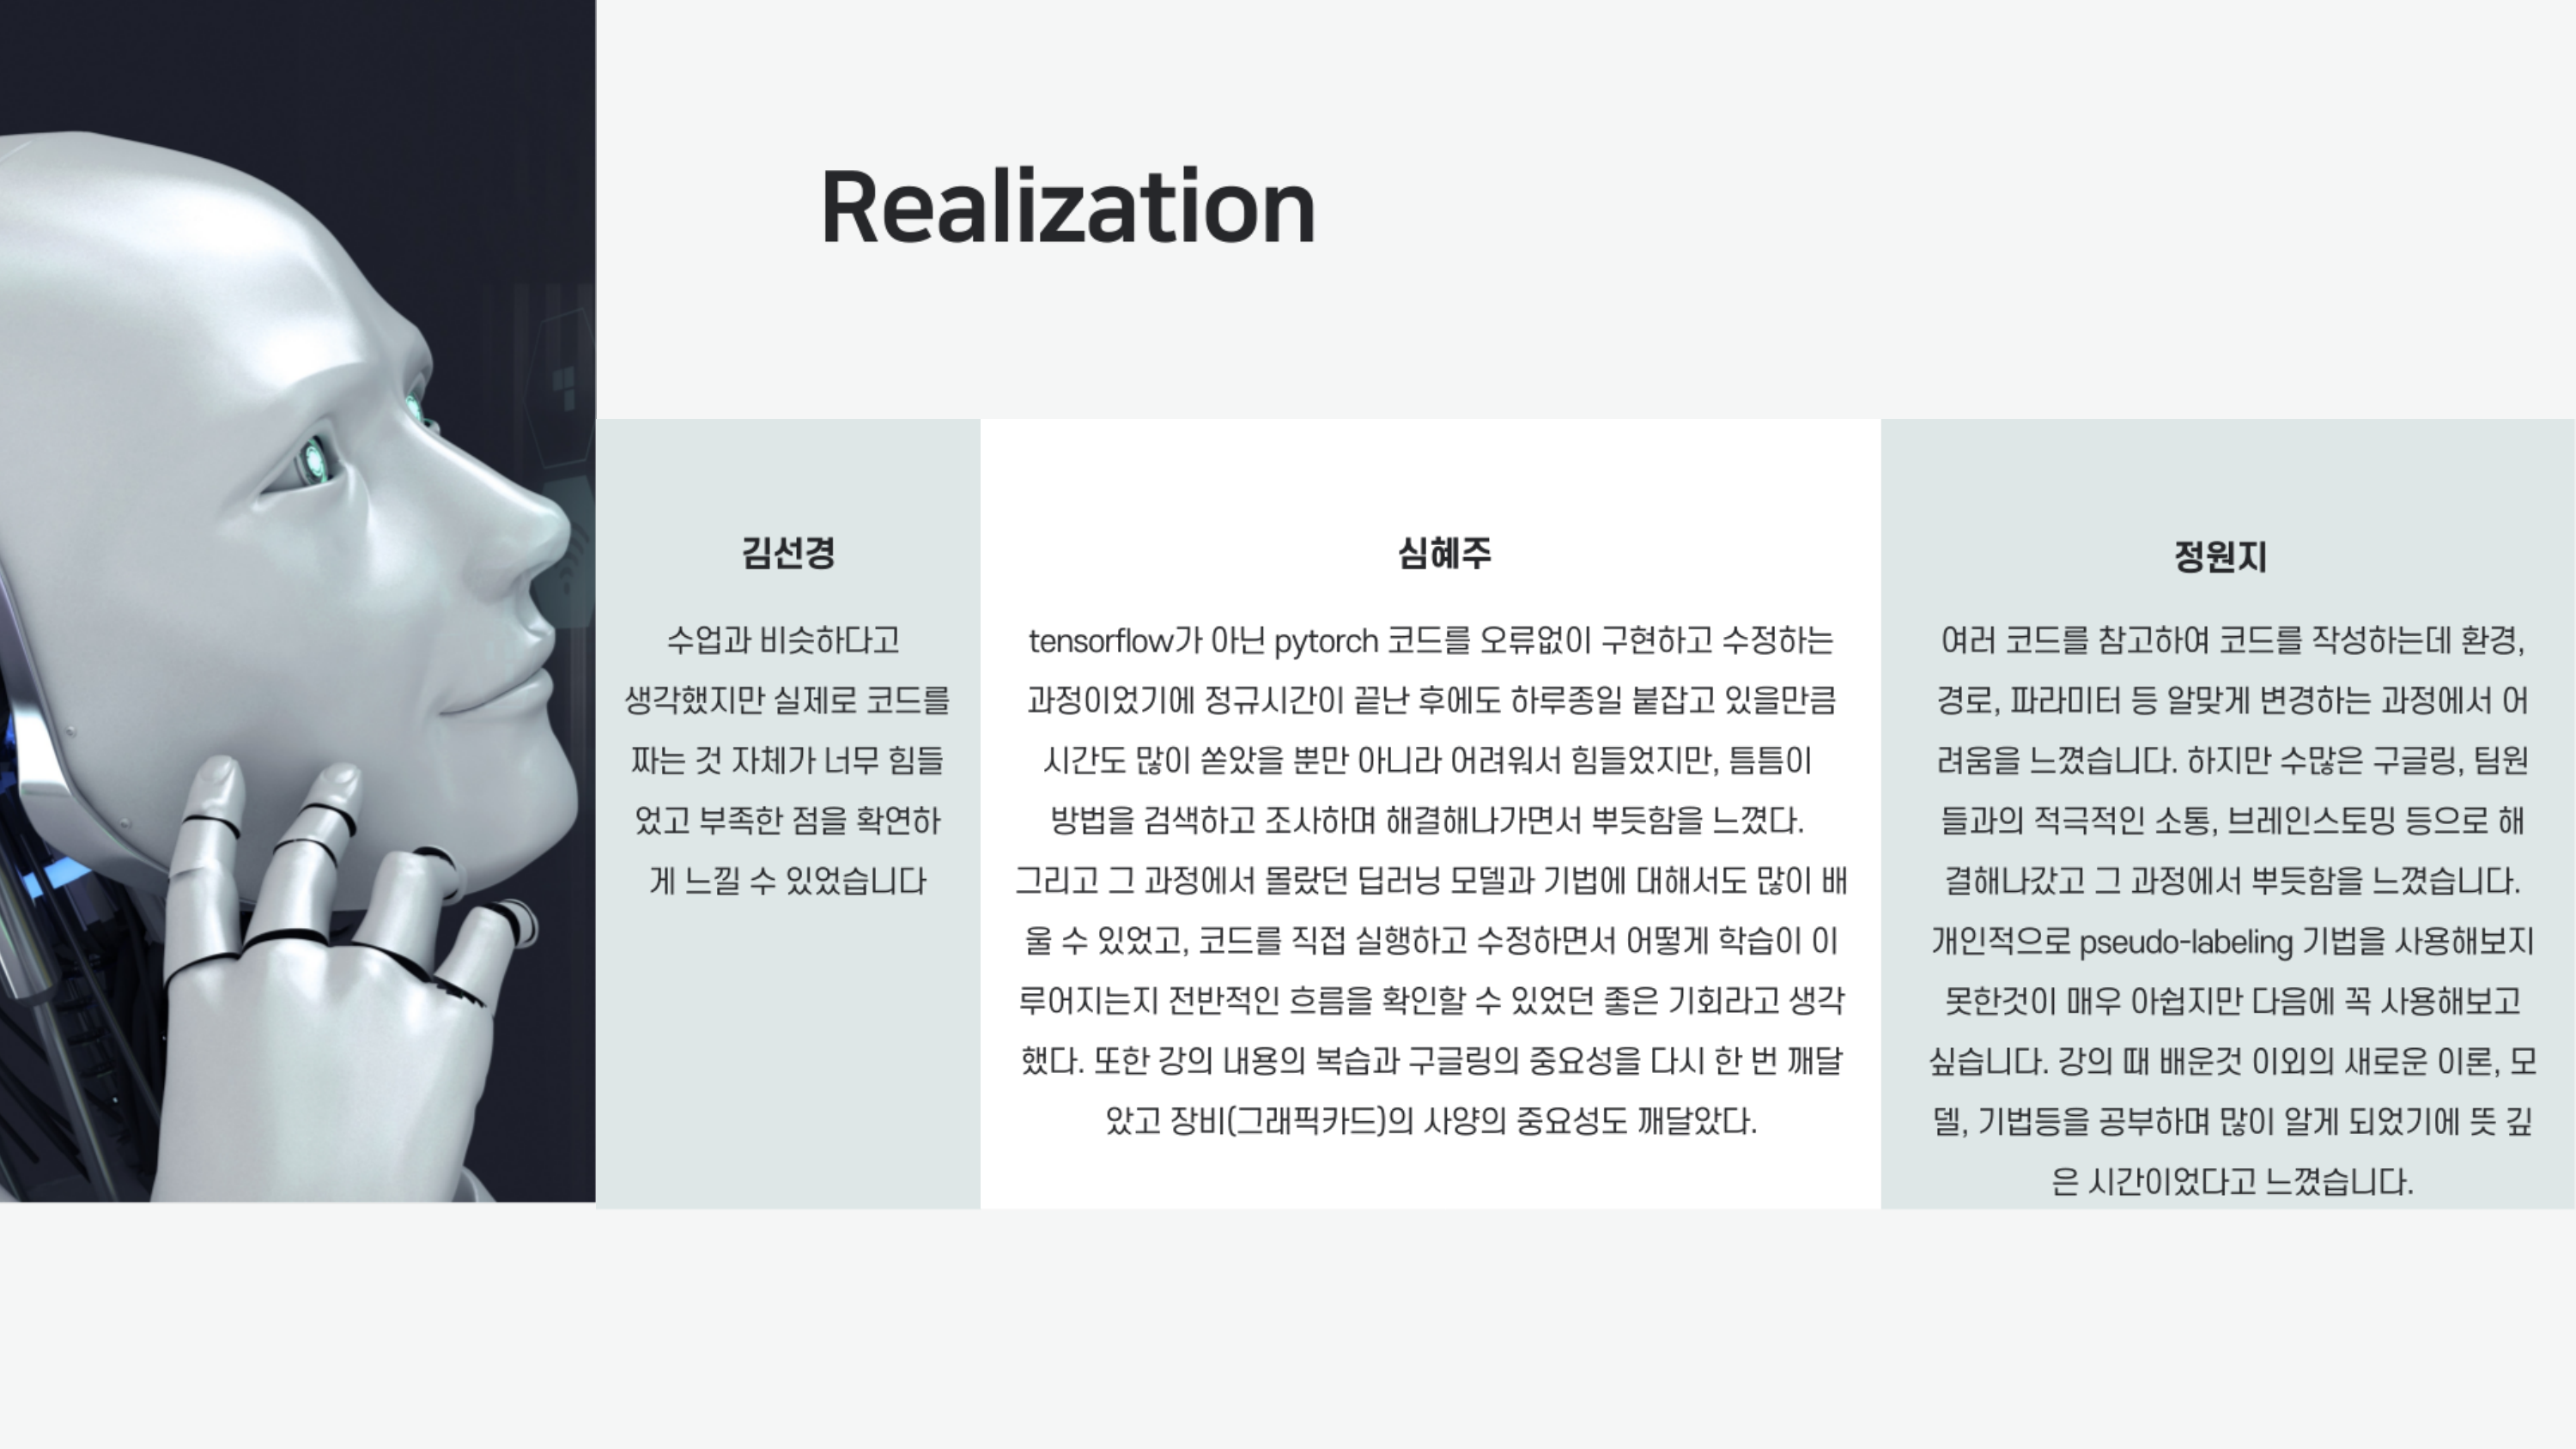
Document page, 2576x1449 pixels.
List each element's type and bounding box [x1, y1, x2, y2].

picture [803, 126, 1358, 288]
picture [617, 524, 849, 585]
picture [1009, 615, 1861, 1153]
text_box [596, 419, 980, 1210]
text_box [981, 419, 1446, 1210]
text_box [1446, 419, 1880, 1210]
picture [618, 615, 964, 910]
picture [2050, 527, 2281, 590]
text_box [1881, 419, 2576, 1210]
picture [1924, 615, 2551, 1211]
picture [1274, 524, 1507, 585]
text_box [0, 0, 597, 1210]
